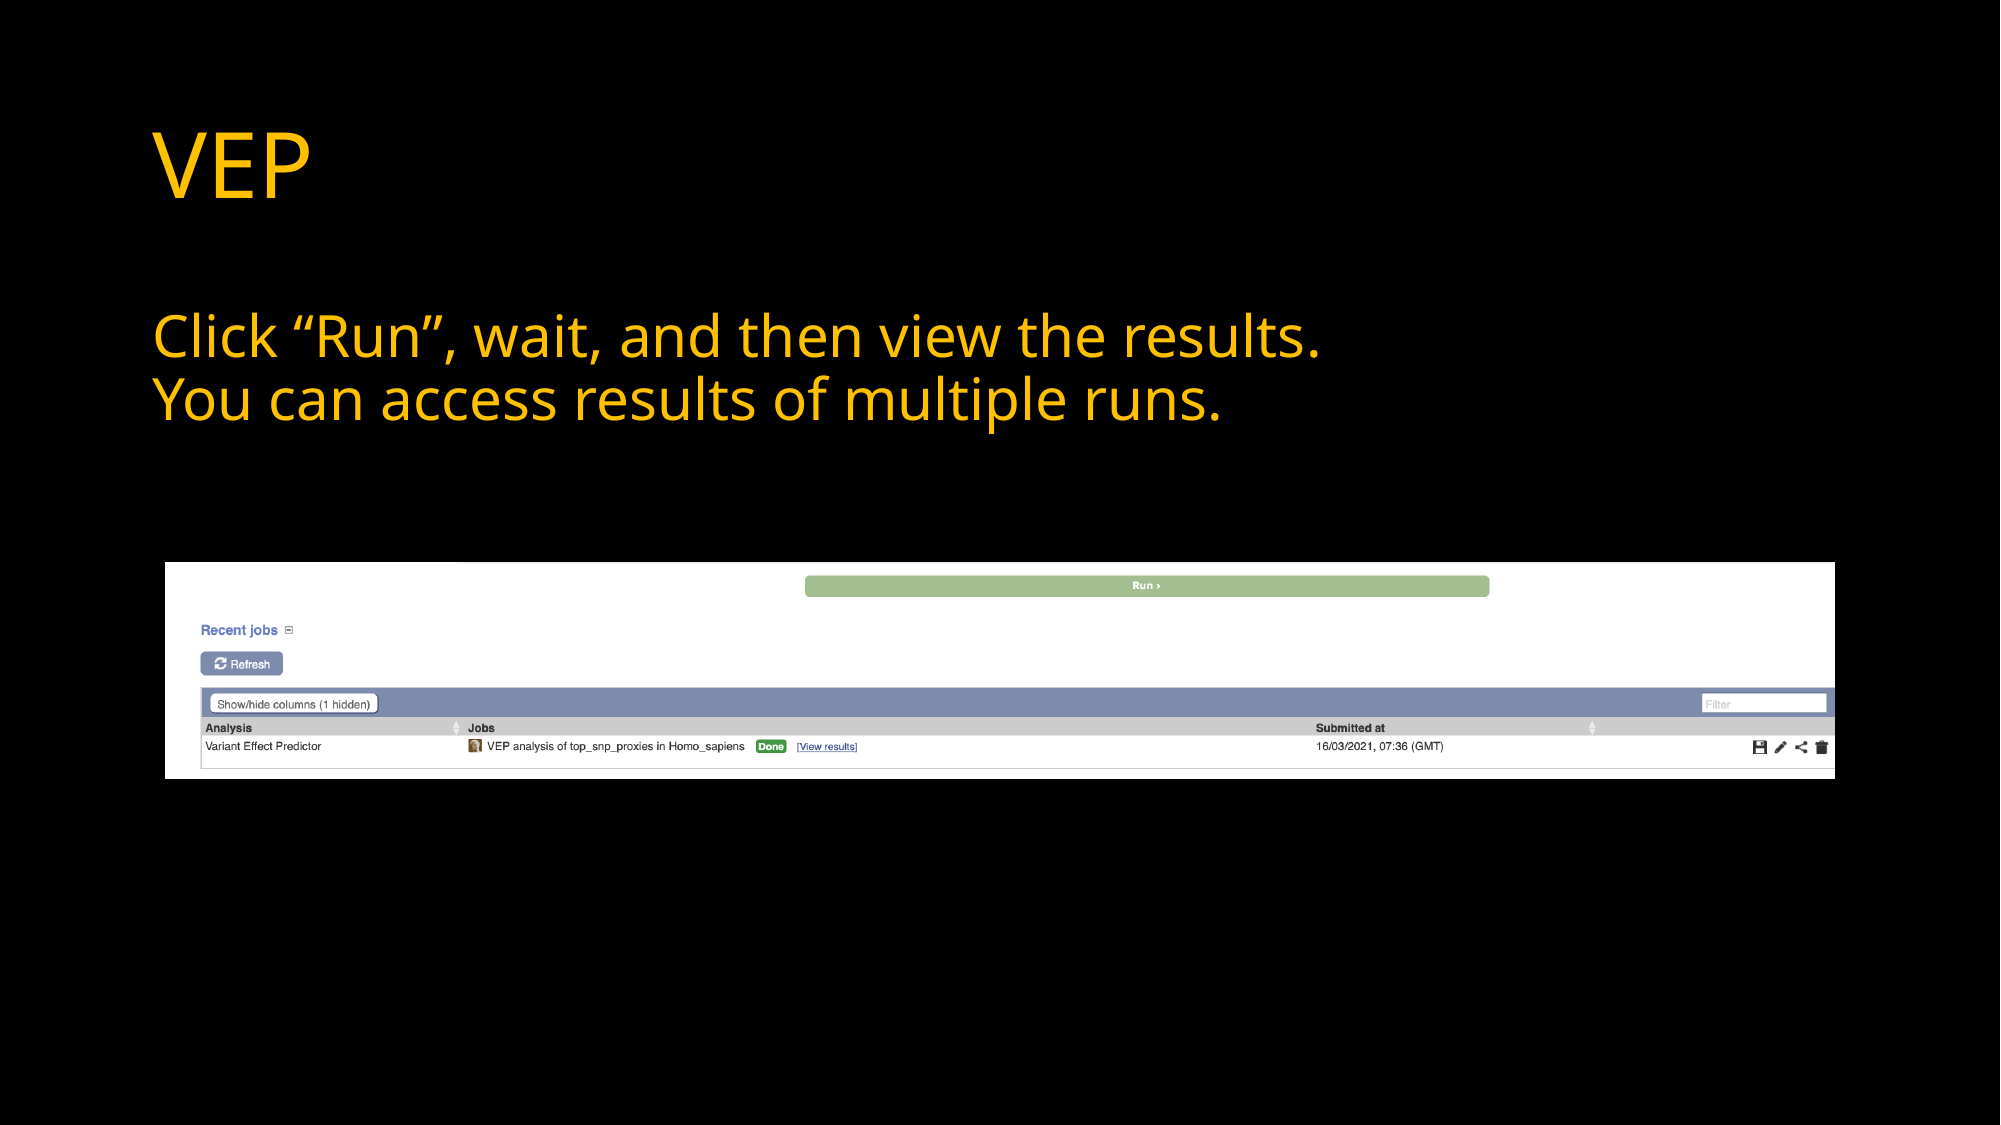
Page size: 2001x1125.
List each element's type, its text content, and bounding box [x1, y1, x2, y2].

list Click “Run”, wait, and then view the results. You can access results of multiple runs. [137, 299, 1863, 1014]
title VEP [137, 59, 1863, 278]
picture [164, 562, 1835, 780]
